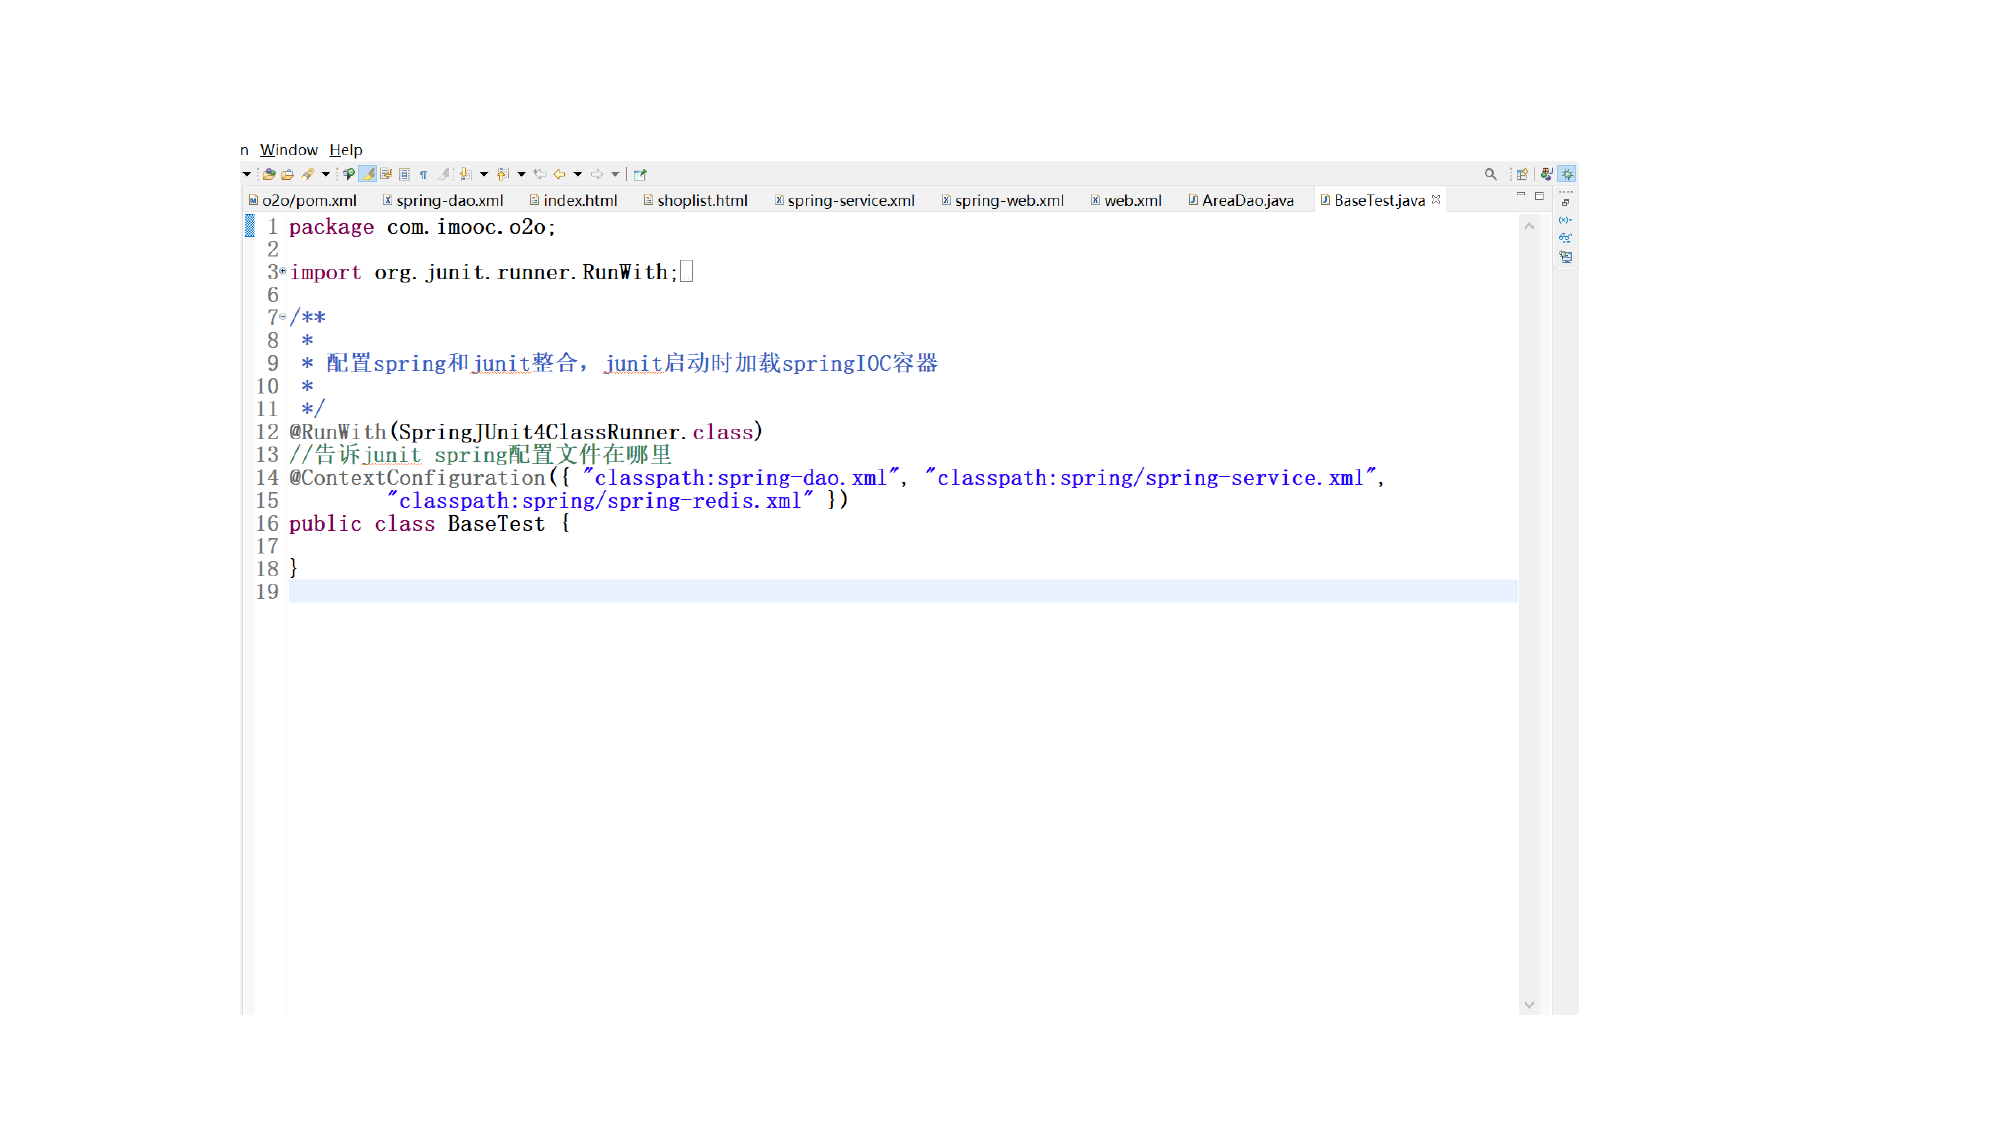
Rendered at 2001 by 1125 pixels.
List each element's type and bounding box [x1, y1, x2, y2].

picture [240, 135, 1585, 1016]
